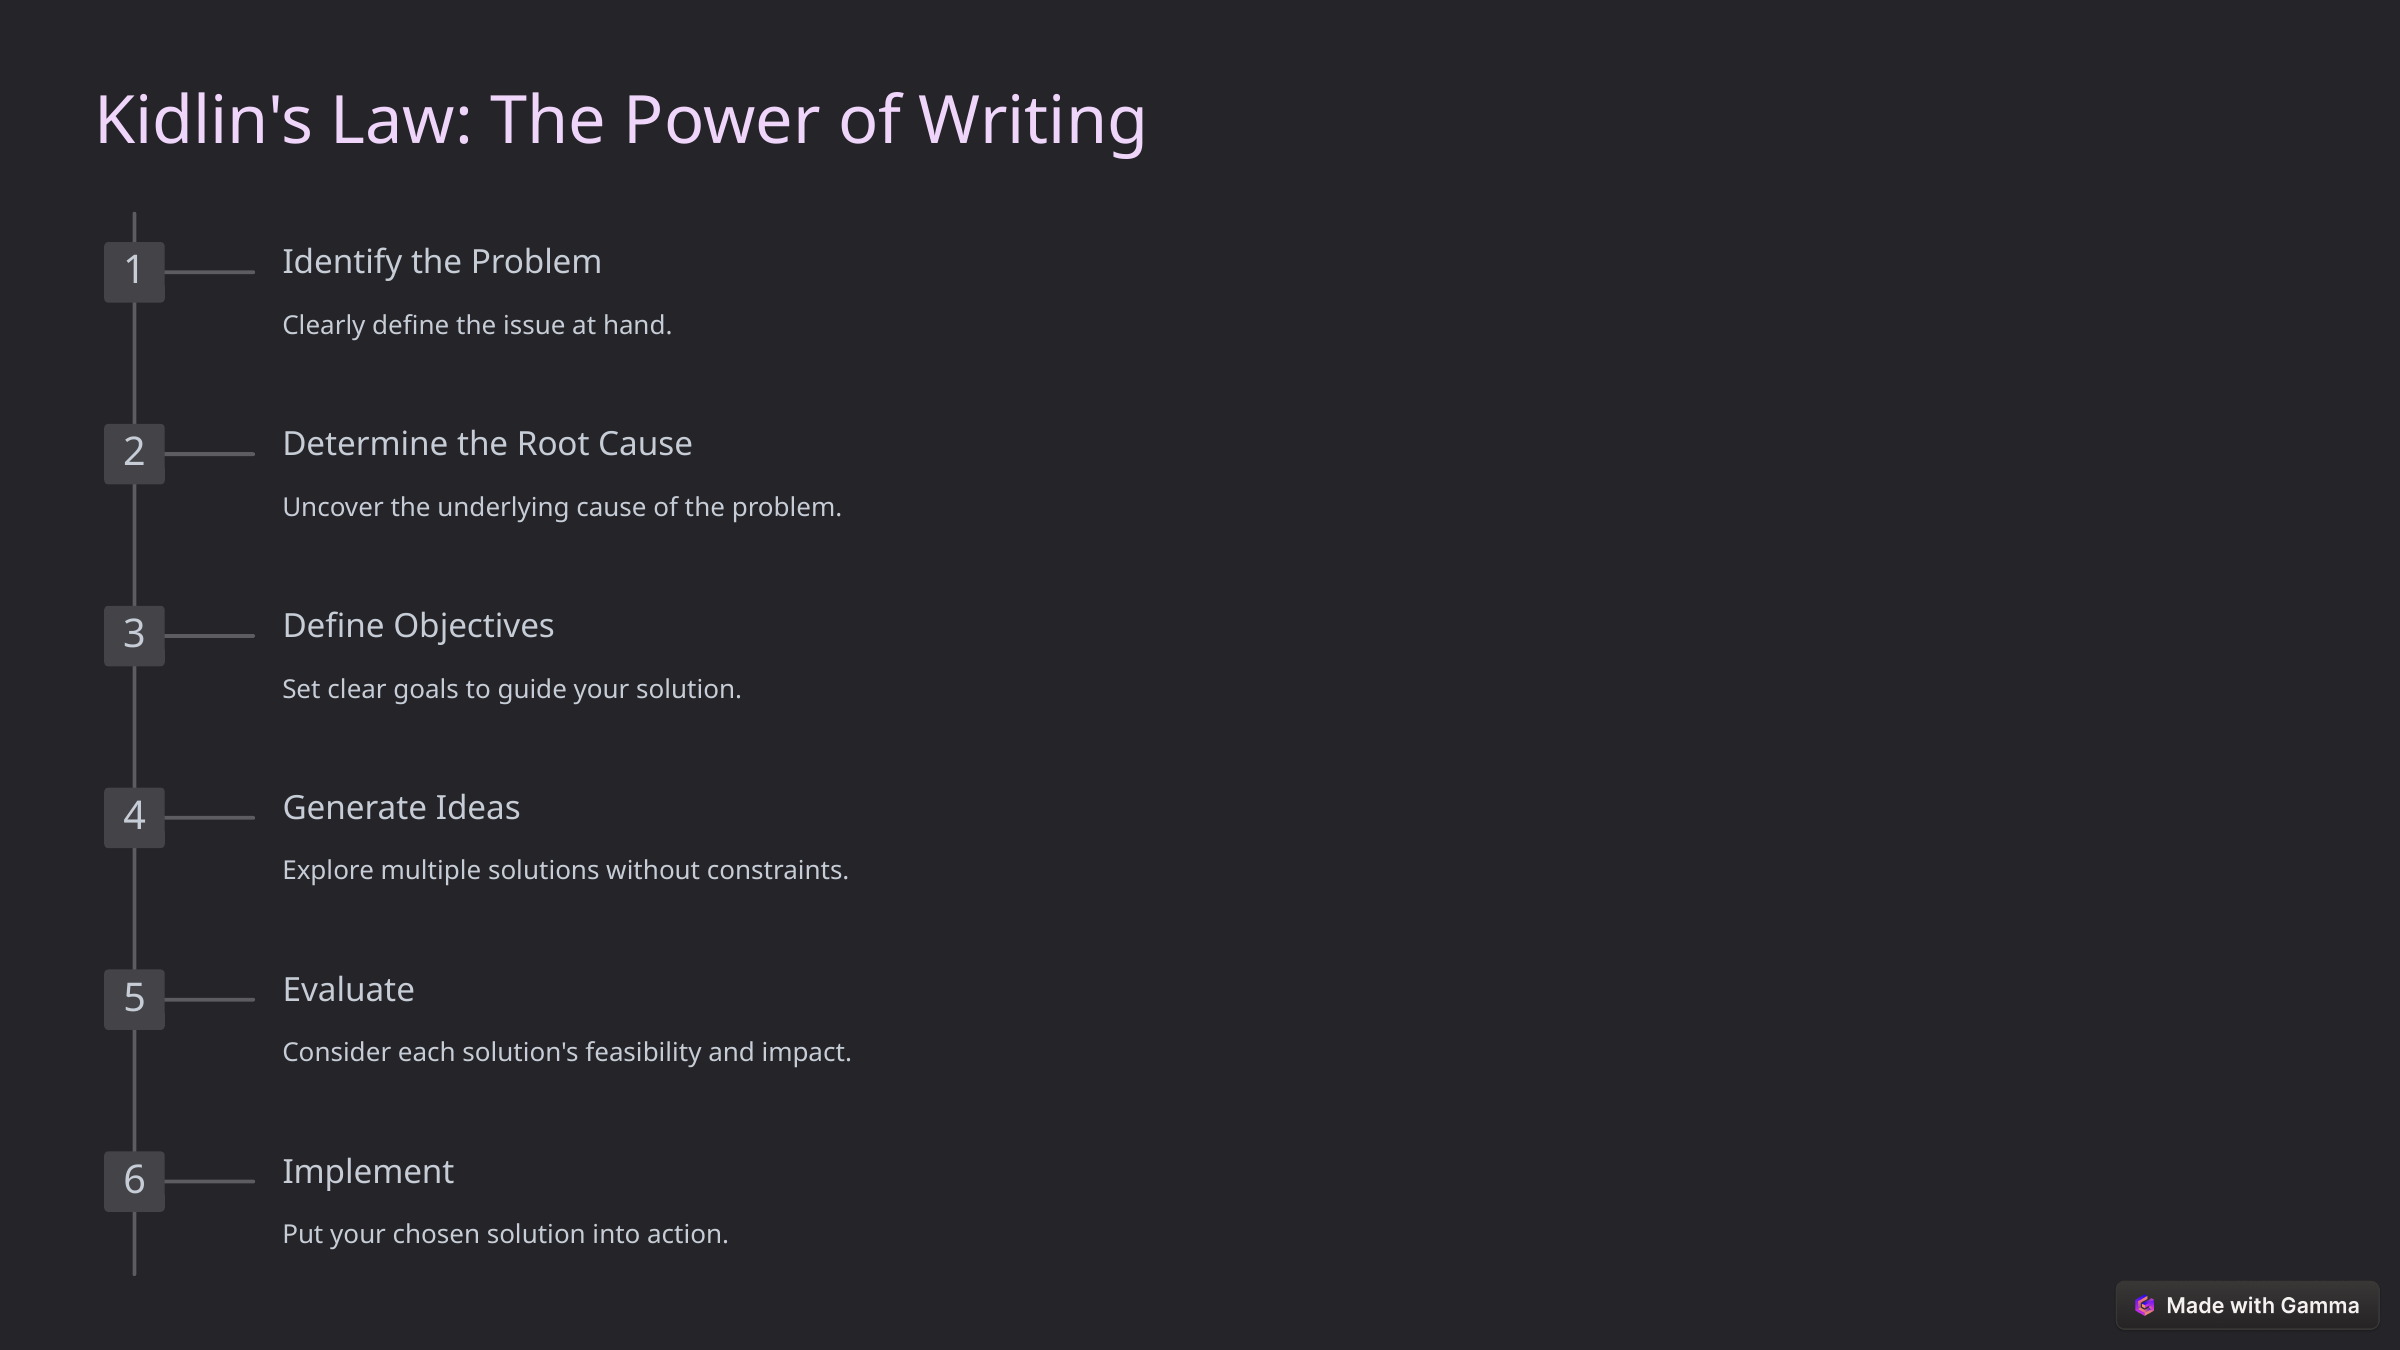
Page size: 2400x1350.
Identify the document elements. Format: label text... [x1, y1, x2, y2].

text_box [165, 997, 256, 1002]
text_box [165, 452, 256, 457]
text_box Evaluate [282, 966, 619, 1009]
text_box 1 [126, 252, 143, 293]
text_box [132, 849, 137, 969]
text_box 4 [122, 797, 147, 838]
text_box [104, 1151, 165, 1212]
text_box Clearly define the issue at hand. [282, 296, 2306, 340]
text_box [132, 1030, 137, 1151]
text_box [104, 423, 165, 485]
text_box [132, 485, 137, 605]
text_box [104, 242, 165, 303]
text_box Put your chosen solution into action. [282, 1206, 2306, 1250]
text_box Consider each solution's feasibility and impact. [282, 1024, 2306, 1068]
text_box 2 [123, 433, 146, 475]
text_box Explore multiple solutions without constraints. [282, 842, 2306, 886]
text_box Uncover the underlying cause of the problem. [282, 478, 2306, 522]
text_box Define Objectives [282, 602, 619, 645]
text_box [165, 1179, 256, 1184]
text_box [132, 1212, 137, 1277]
text_box [104, 969, 165, 1030]
text_box [132, 211, 137, 242]
text_box [165, 634, 256, 638]
text_box Determine the Root Cause [282, 420, 695, 463]
picture [2106, 1271, 2389, 1339]
text_box 5 [122, 979, 147, 1020]
text_box 3 [122, 615, 146, 657]
text_box [104, 787, 165, 849]
text_box [132, 667, 137, 787]
text_box 6 [122, 1161, 147, 1202]
text_box Generate Ideas [282, 784, 619, 827]
text_box Set clear goals to guide your solution. [282, 660, 2306, 704]
text_box [165, 270, 256, 275]
text_box [104, 605, 165, 667]
text_box Implement [282, 1147, 619, 1190]
text_box Identify the Problem [282, 238, 619, 281]
text_box [165, 815, 256, 820]
text_box [132, 303, 137, 423]
text_box Kidlin's Law: The Power of Writing [94, 73, 1142, 158]
